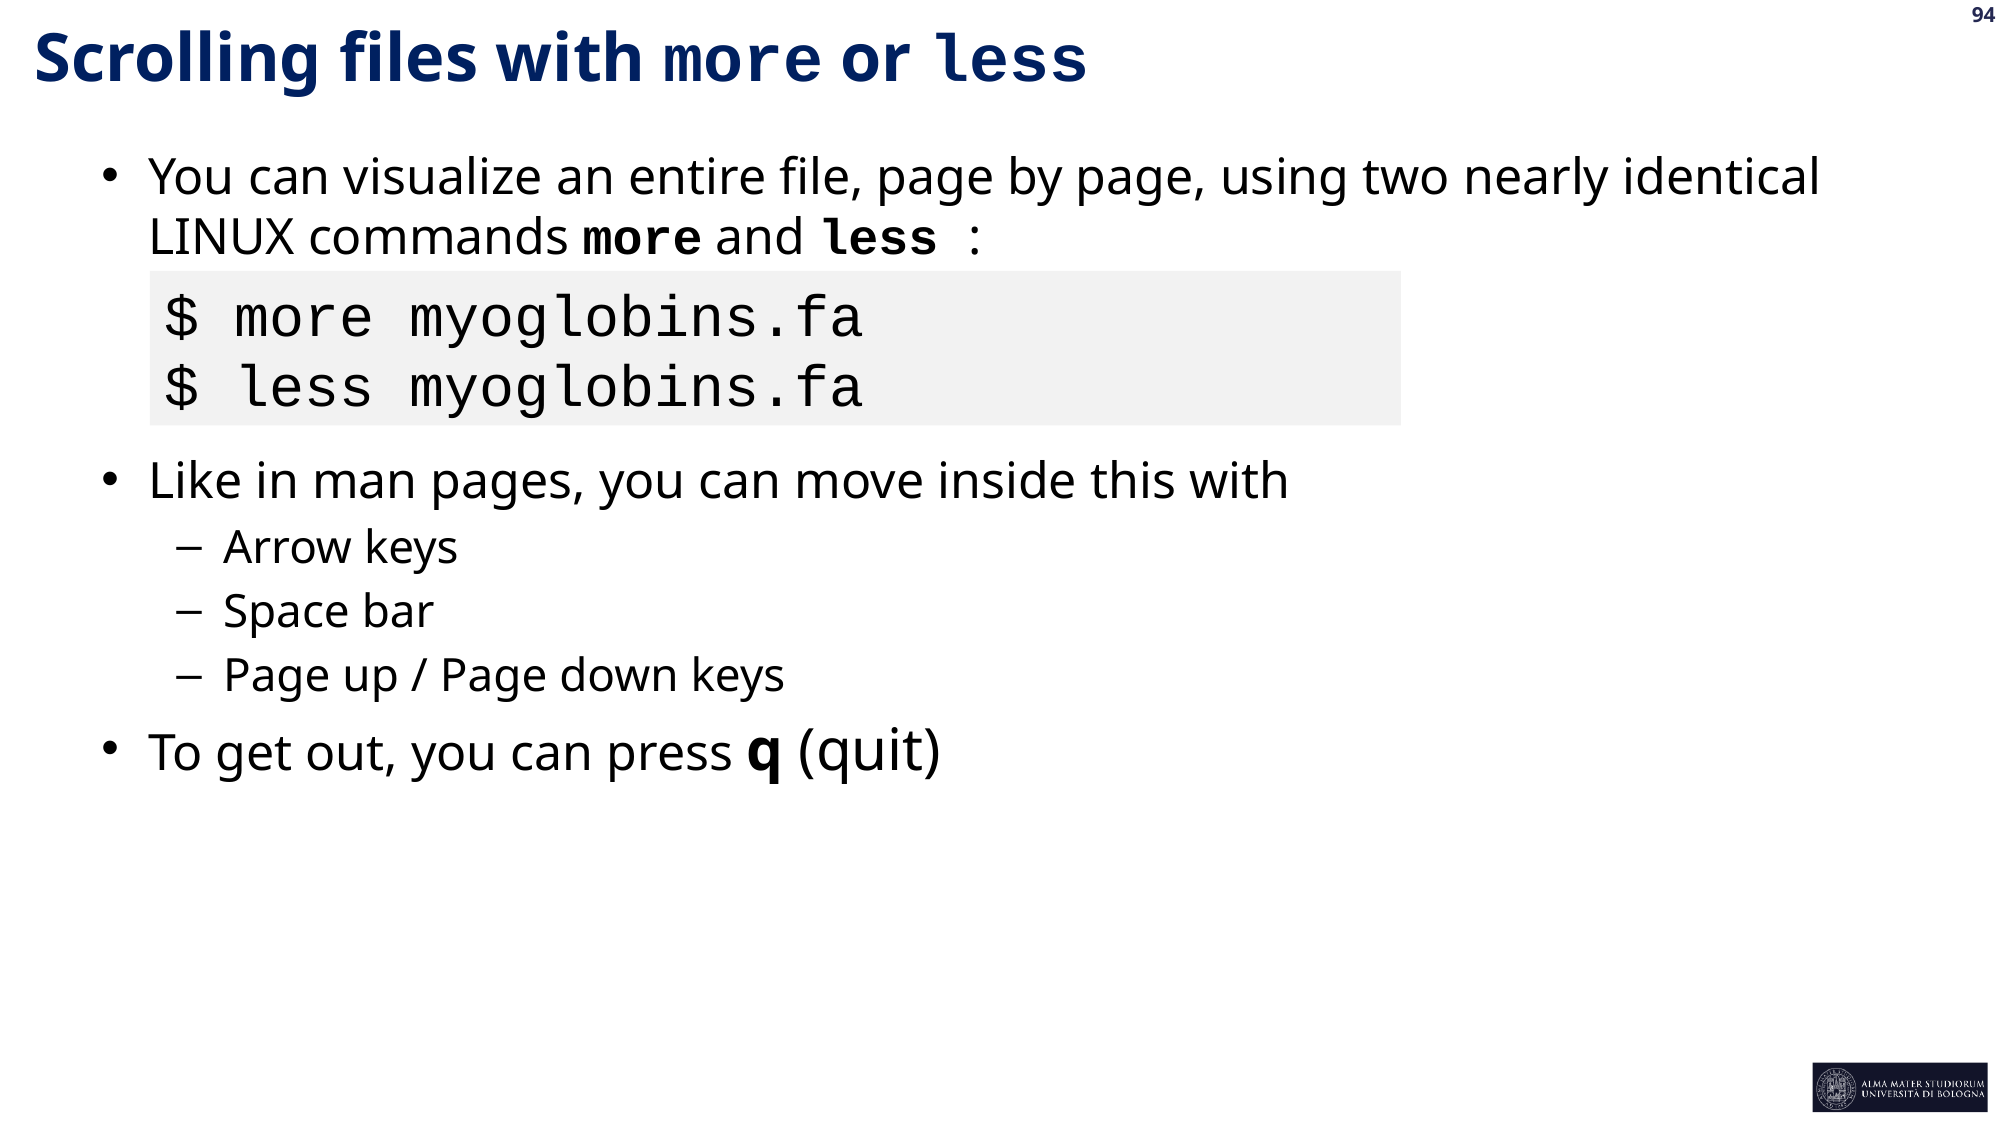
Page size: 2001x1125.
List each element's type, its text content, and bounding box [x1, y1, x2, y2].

text_box Like in man pages, you can move inside this with Arrow keys Space bar Page up / Page down keys To get out, you can press q (quit) [86, 441, 1914, 790]
text_box $ more myoglobins.fa $ less myoglobins.fa [149, 270, 1401, 426]
list Scrolling files with more or less [19, 7, 1930, 102]
picture [1812, 1062, 1988, 1113]
list You can visualize an entire file, page by page, using two nearly identical LINUX commands more and less : [86, 137, 1930, 275]
